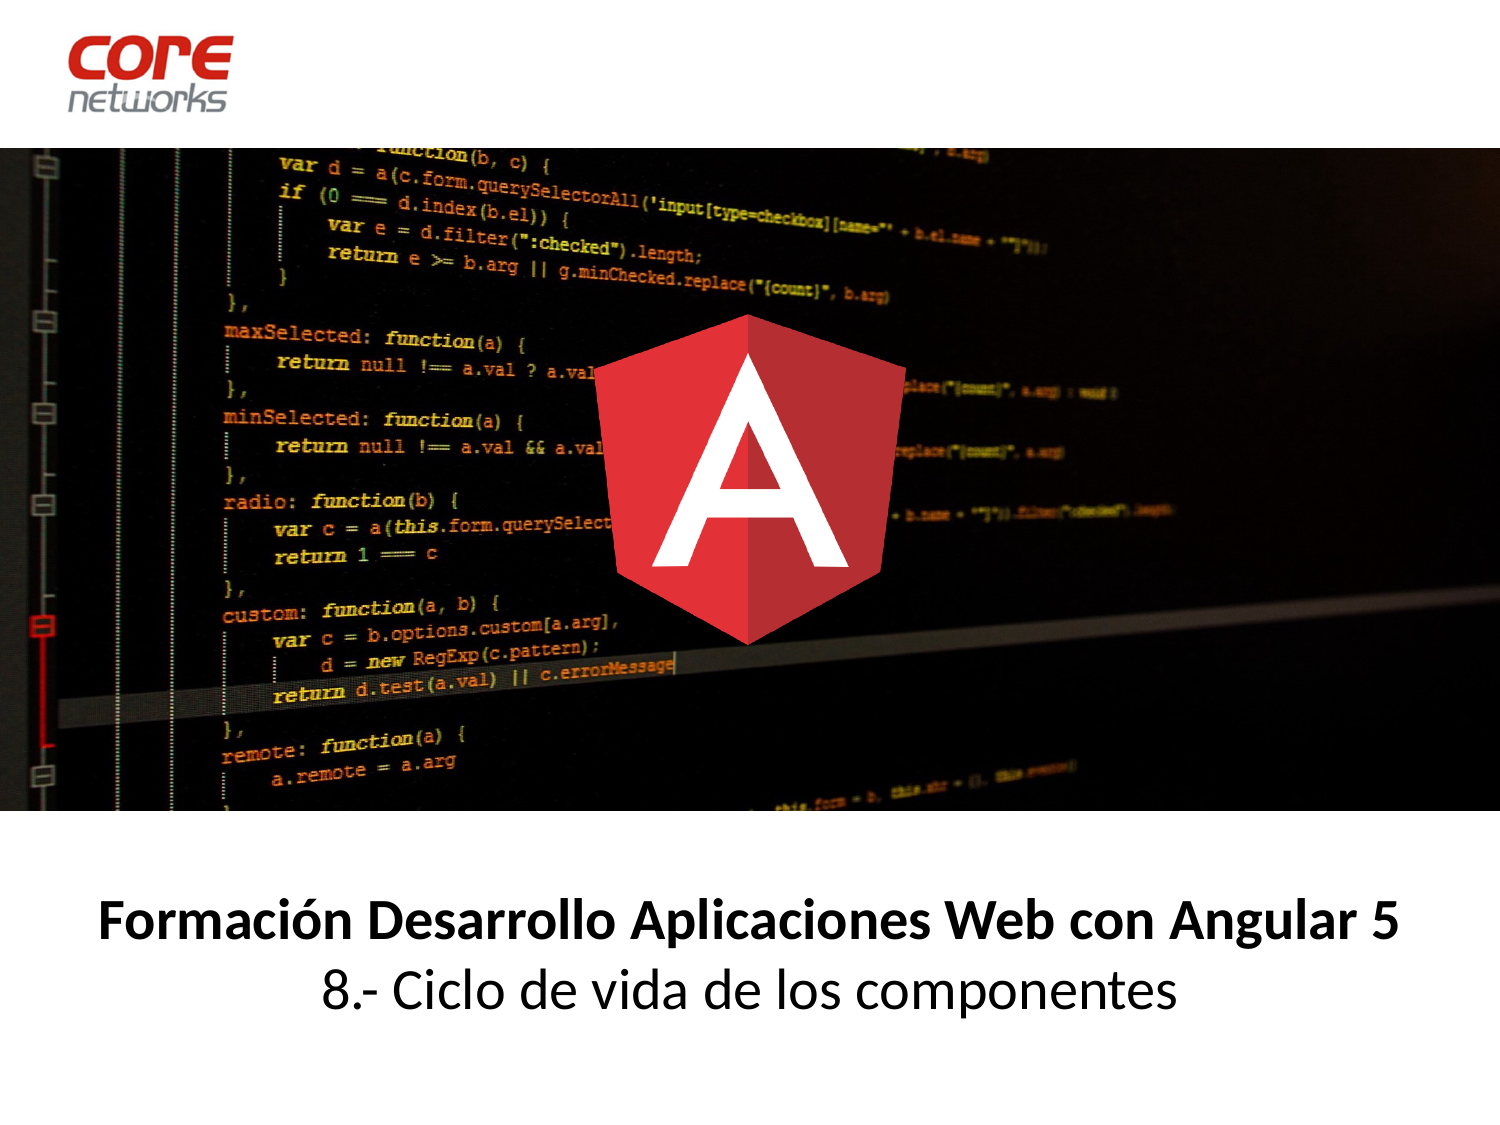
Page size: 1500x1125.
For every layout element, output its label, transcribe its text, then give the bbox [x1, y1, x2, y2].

picture [0, 147, 1500, 811]
text_box Formación Desarrollo Aplicaciones Web con Angular 5 8.- Ciclo de vida de los componentes [0, 873, 1500, 1029]
picture [67, 30, 235, 117]
